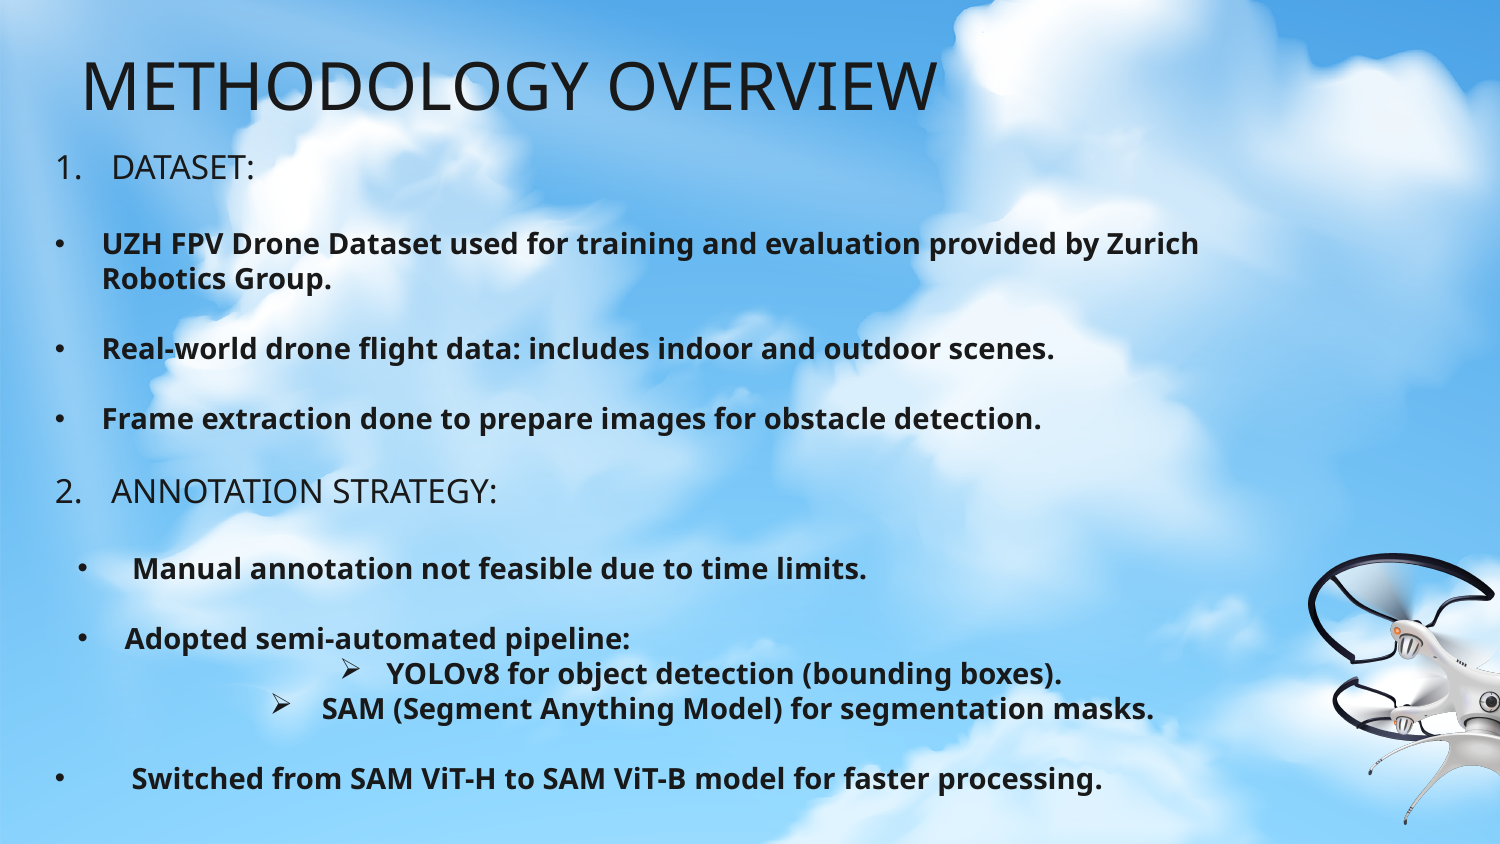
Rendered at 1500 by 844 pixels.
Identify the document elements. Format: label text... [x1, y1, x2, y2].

title METHODOLOGY OVERVIEW [65, 29, 1331, 157]
subtitle DATASET: UZH FPV Drone Dataset used for training and evaluation provided by Zurich Robotics Group. Real-world drone flight data: includes indoor and outdoor scenes. Frame extraction done to prepare images for obstacle detection. ANNOTATION STRATEGY: Manual annotation not feasible due to time limits. Adopted semi-automated pipeline: YOLOv8 for object detection (bounding boxes). SAM (Segment Anything Model) for segmentation masks. Switched from SAM ViT-H to SAM ViT-B model for faster processing. [39, 130, 1288, 825]
picture [0, 0, 1500, 844]
